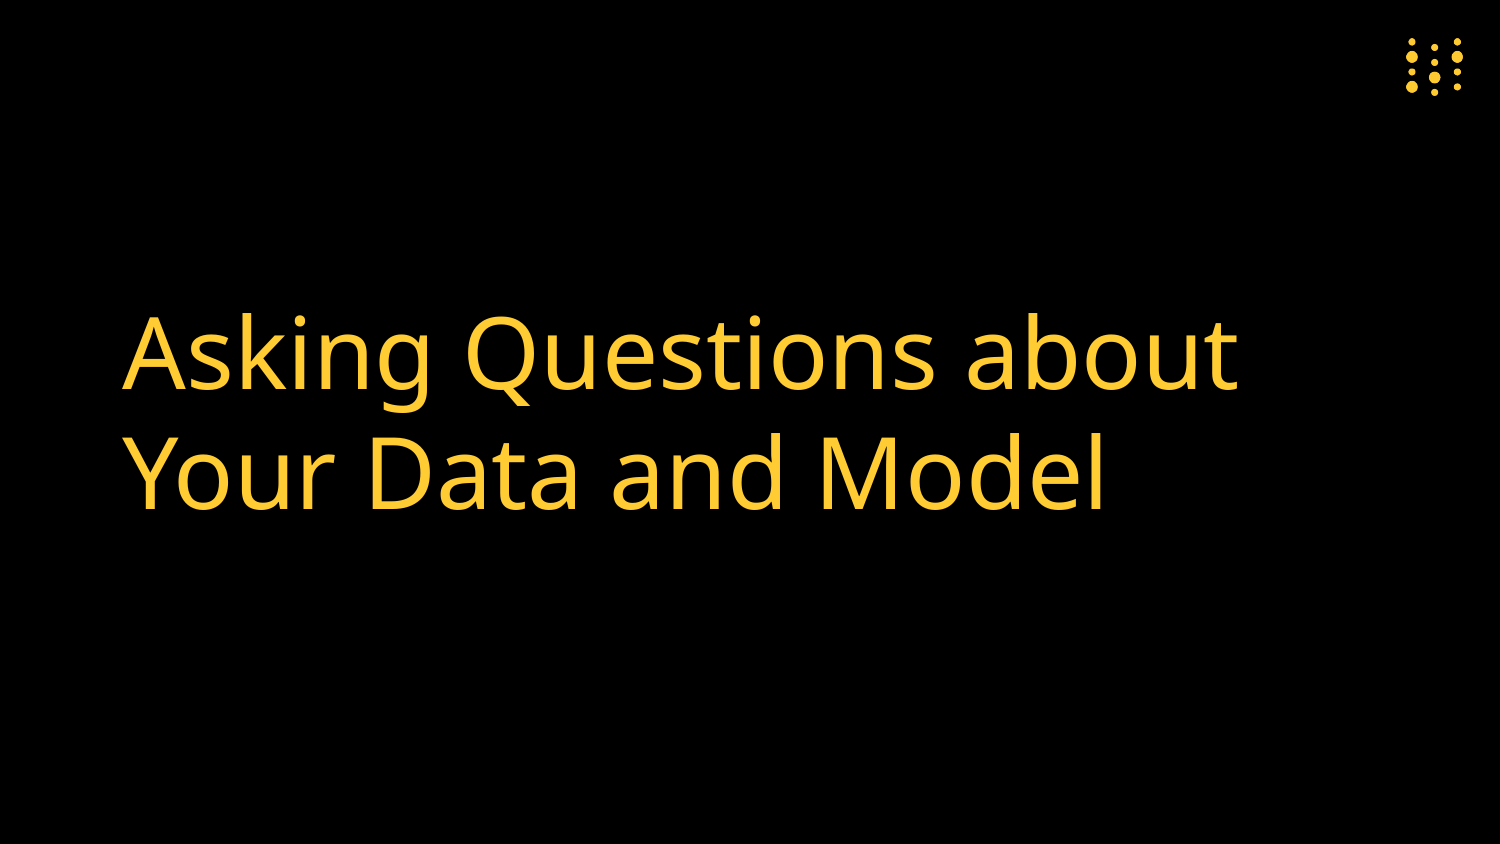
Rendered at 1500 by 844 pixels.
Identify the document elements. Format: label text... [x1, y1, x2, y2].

picture [1406, 38, 1463, 96]
title Asking Questions about Your Data and Model [107, 73, 1399, 745]
